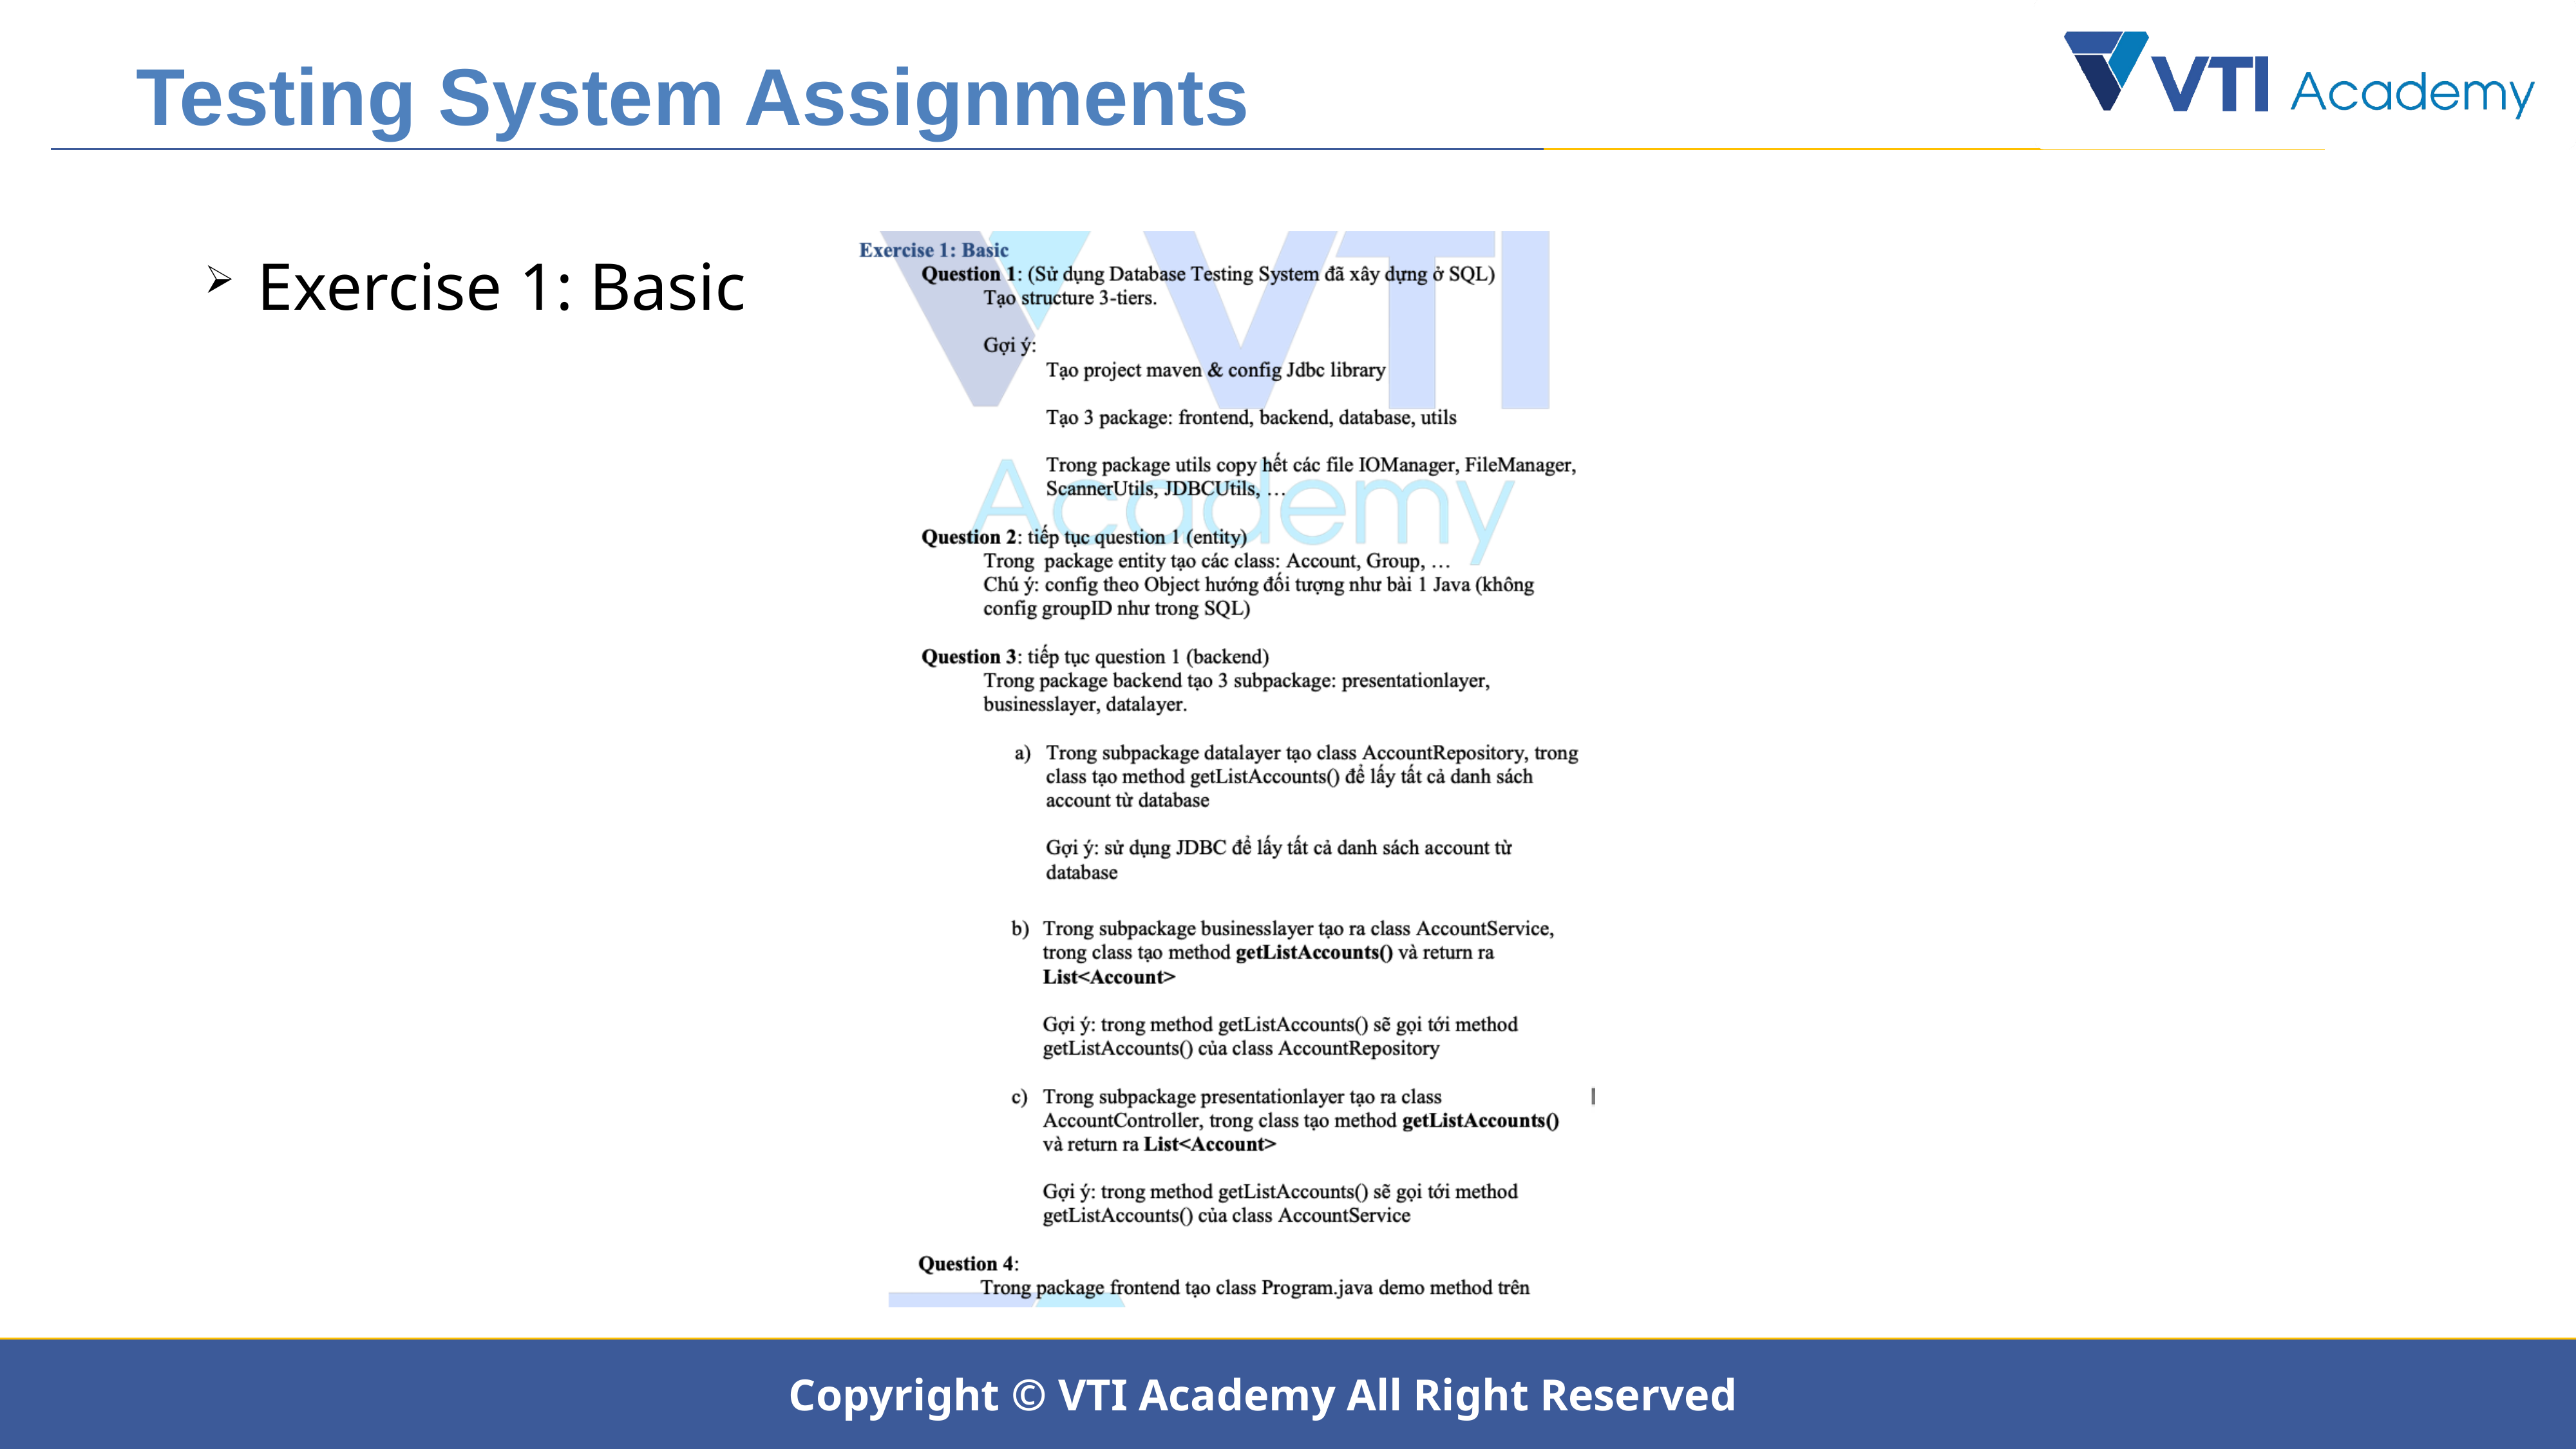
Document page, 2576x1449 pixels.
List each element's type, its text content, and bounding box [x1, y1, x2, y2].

picture [2034, 0, 2576, 149]
picture [840, 231, 1596, 1307]
text_box Testing System Assignments [126, 60, 1311, 126]
text_box Exercise 1: Basic [194, 240, 840, 384]
